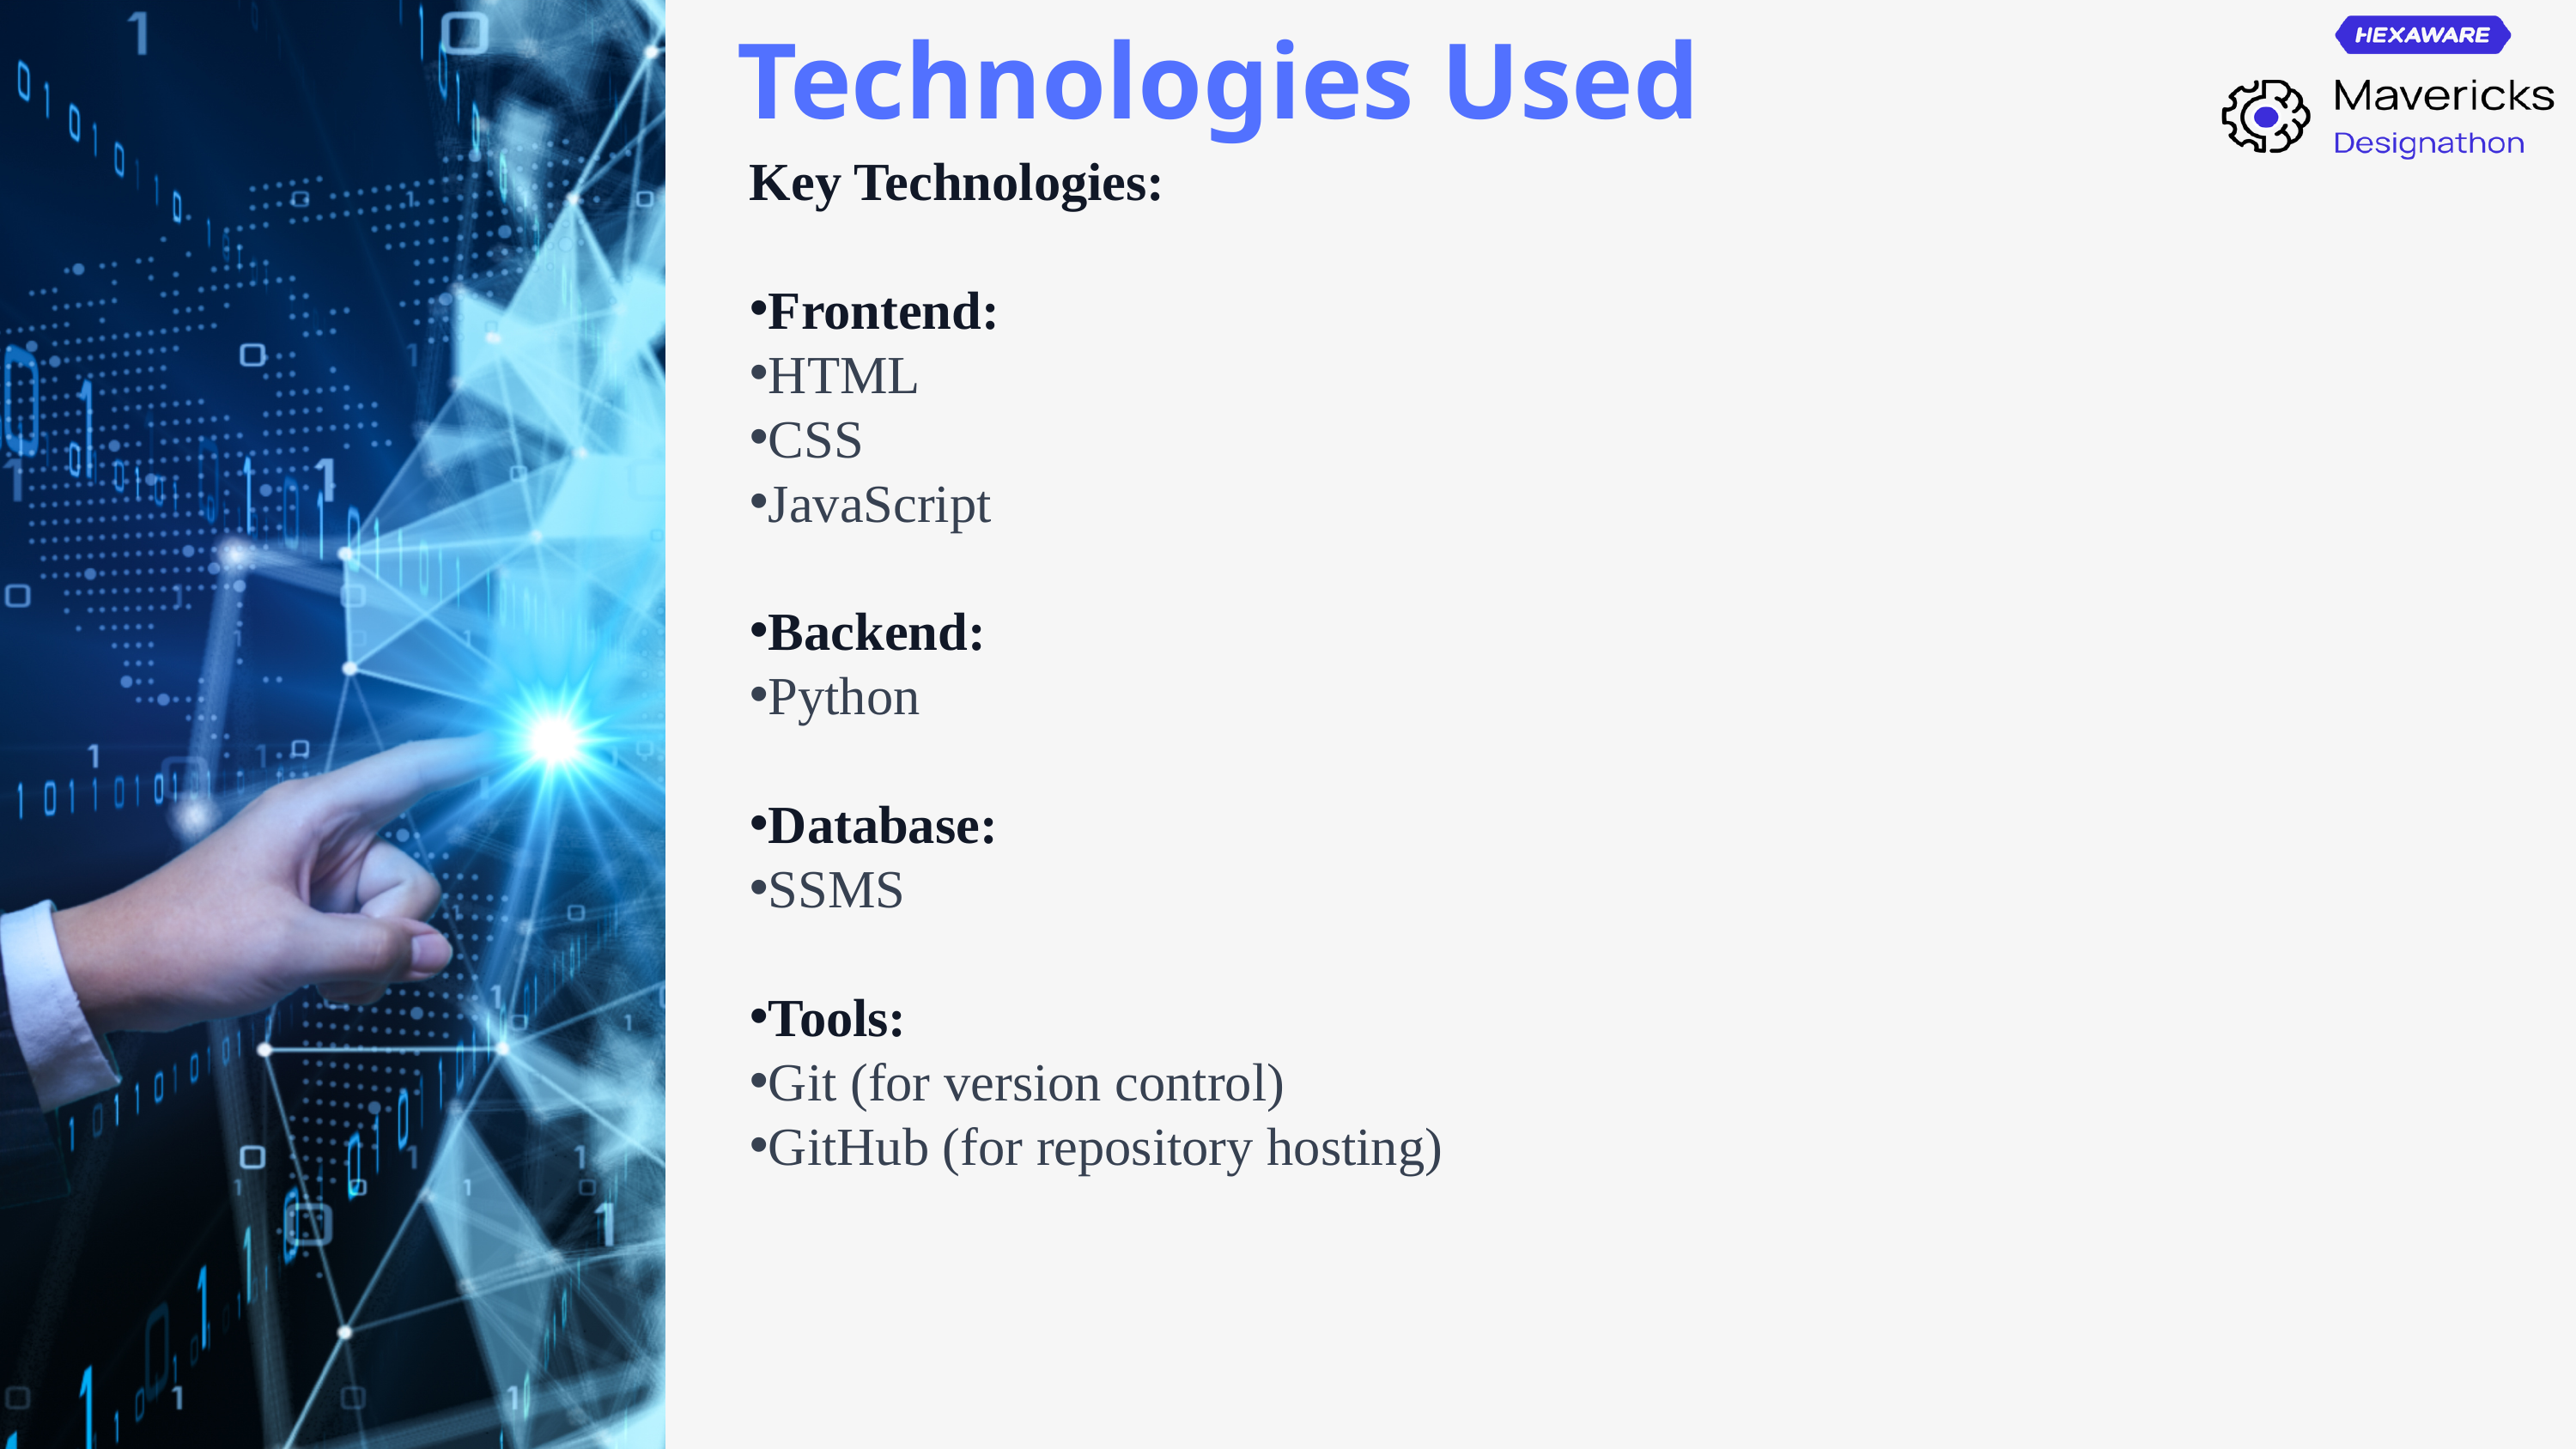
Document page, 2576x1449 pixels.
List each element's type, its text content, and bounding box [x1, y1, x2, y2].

text_box Key Technologies: Frontend: HTML CSS JavaScript Backend: Python Database: SSMS Tools: Git (for version control) GitHub (for repository hosting) [737, 140, 2318, 1286]
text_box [0, 0, 666, 1449]
text_box Technologies Used [737, 30, 1857, 140]
picture [2221, 15, 2555, 160]
